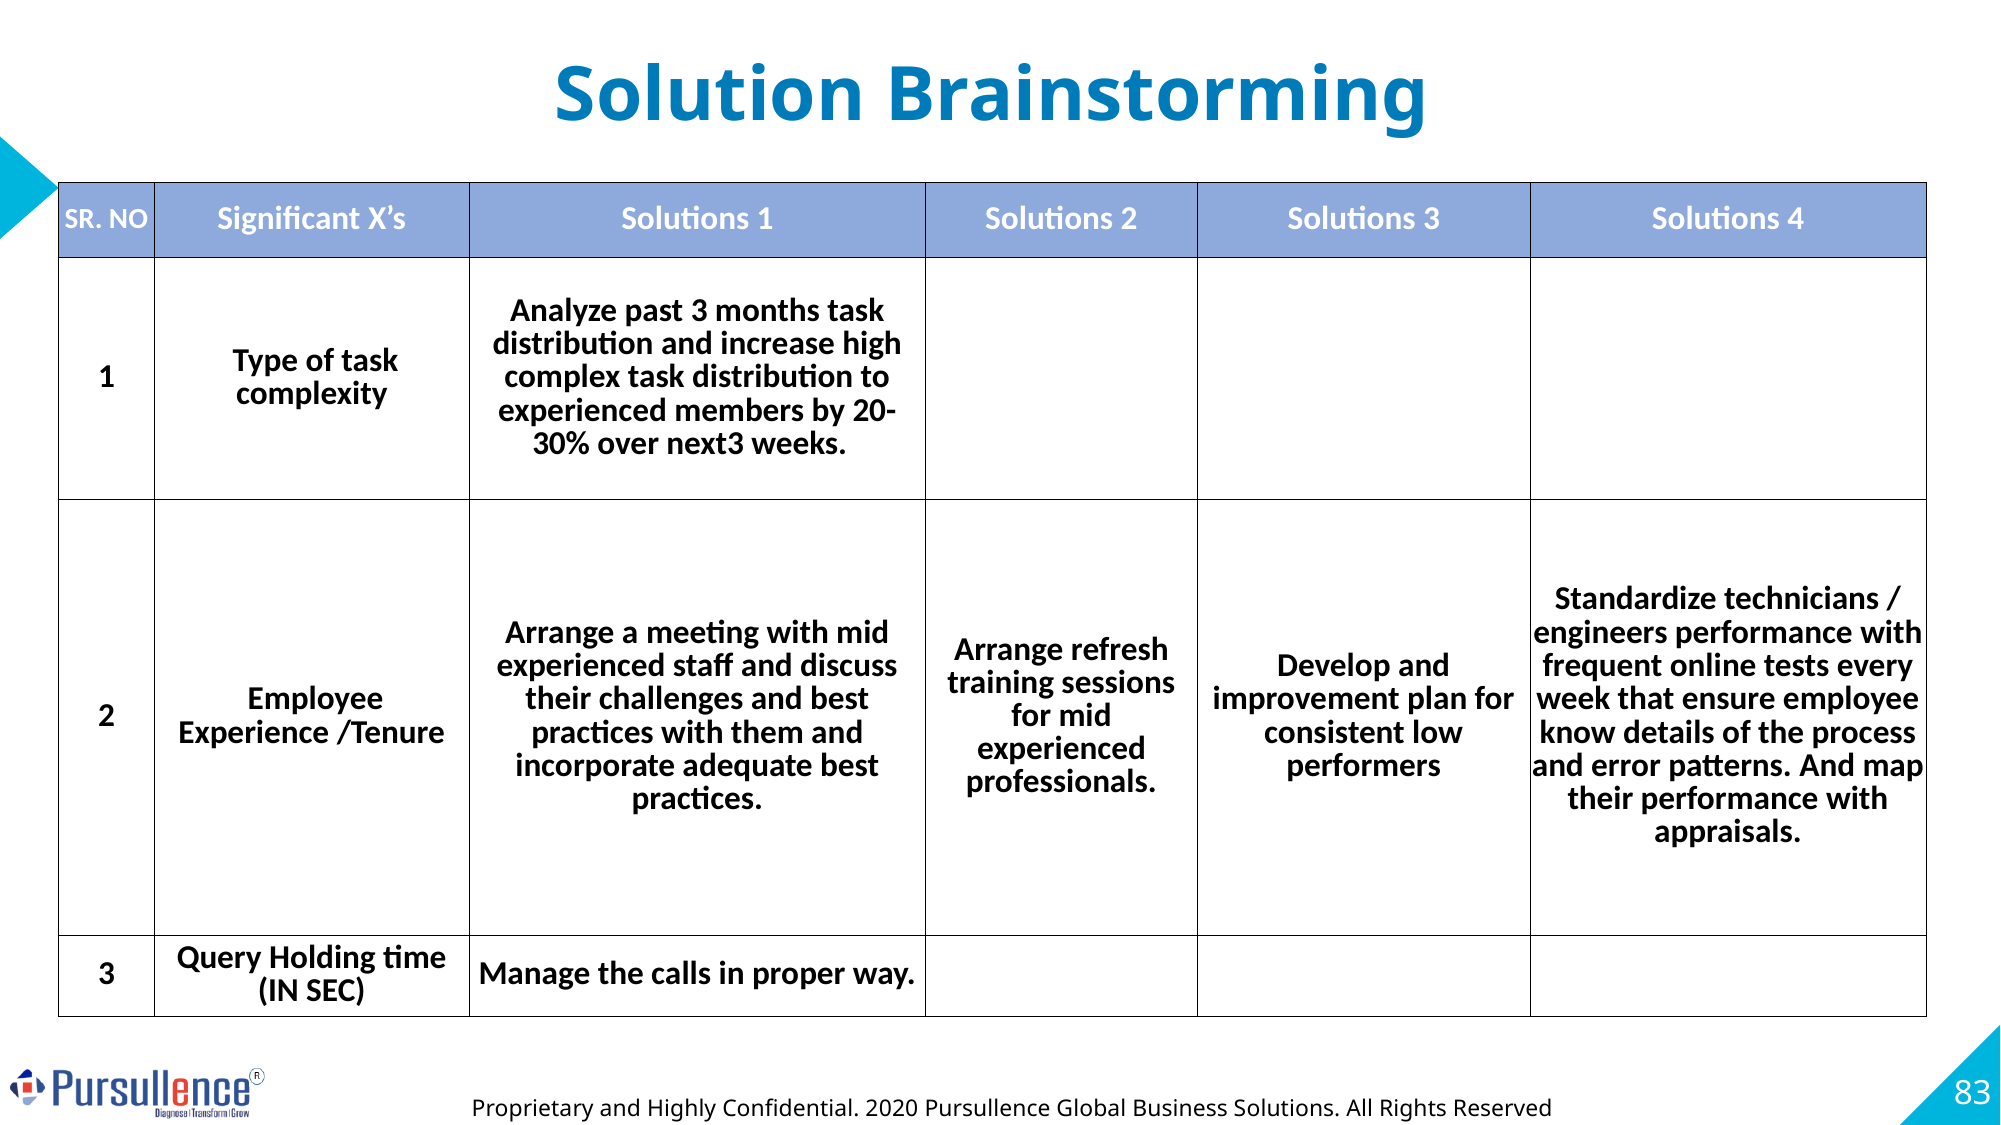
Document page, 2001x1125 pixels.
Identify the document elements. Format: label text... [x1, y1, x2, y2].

table_cell Arrange a meeting with mid experienced staff and discuss their challenges and best practices with them and incorporate adequate best practices. [470, 500, 925, 935]
table_cell Query Holding time (IN SEC) [155, 936, 469, 1016]
table_cell [1198, 258, 1530, 499]
table_cell Standardize technicians / engineers performance with frequent online tests every week that ensure employee know details of the process and error patterns. And map their performance with appraisals. [1531, 500, 1926, 935]
table_header Significant X’s [155, 183, 469, 257]
table_header Solutions 2 [926, 183, 1197, 257]
table_cell [1531, 258, 1926, 499]
table_cell [926, 936, 1197, 1016]
slide_number 83 [1891, 1014, 1992, 1117]
table_cell 1 [59, 258, 154, 499]
table_cell Arrange refresh training sessions for mid experienced professionals. [926, 500, 1197, 935]
table_cell Analyze past 3 months task distribution and increase high complex task distribution to experienced members by 20-30% over next3 weeks. [470, 258, 925, 499]
table_cell [1531, 936, 1926, 1016]
table_header Solutions 3 [1198, 183, 1530, 257]
text_box Proprietary and Highly Confidential. 2020 Pursullence Global Business Solutions. All Rights Reserved [456, 1085, 1734, 1125]
table_cell [926, 258, 1197, 499]
table_header Solutions 4 [1531, 183, 1926, 257]
picture [0, 1061, 265, 1122]
table_header SR. NO [59, 183, 154, 257]
table_cell 2 [59, 500, 154, 935]
table_header Solutions 1 [470, 183, 925, 257]
table_cell Manage the calls in proper way. [470, 936, 925, 1016]
table_cell 3 [59, 936, 154, 1016]
text_box Solution Brainstorming [208, 0, 1776, 114]
table_cell Employee Experience /Tenure [155, 500, 469, 935]
table_cell Type of task complexity [155, 258, 469, 499]
table_cell [1198, 936, 1530, 1016]
table_cell Develop and improvement plan for consistent low performers [1198, 500, 1530, 935]
